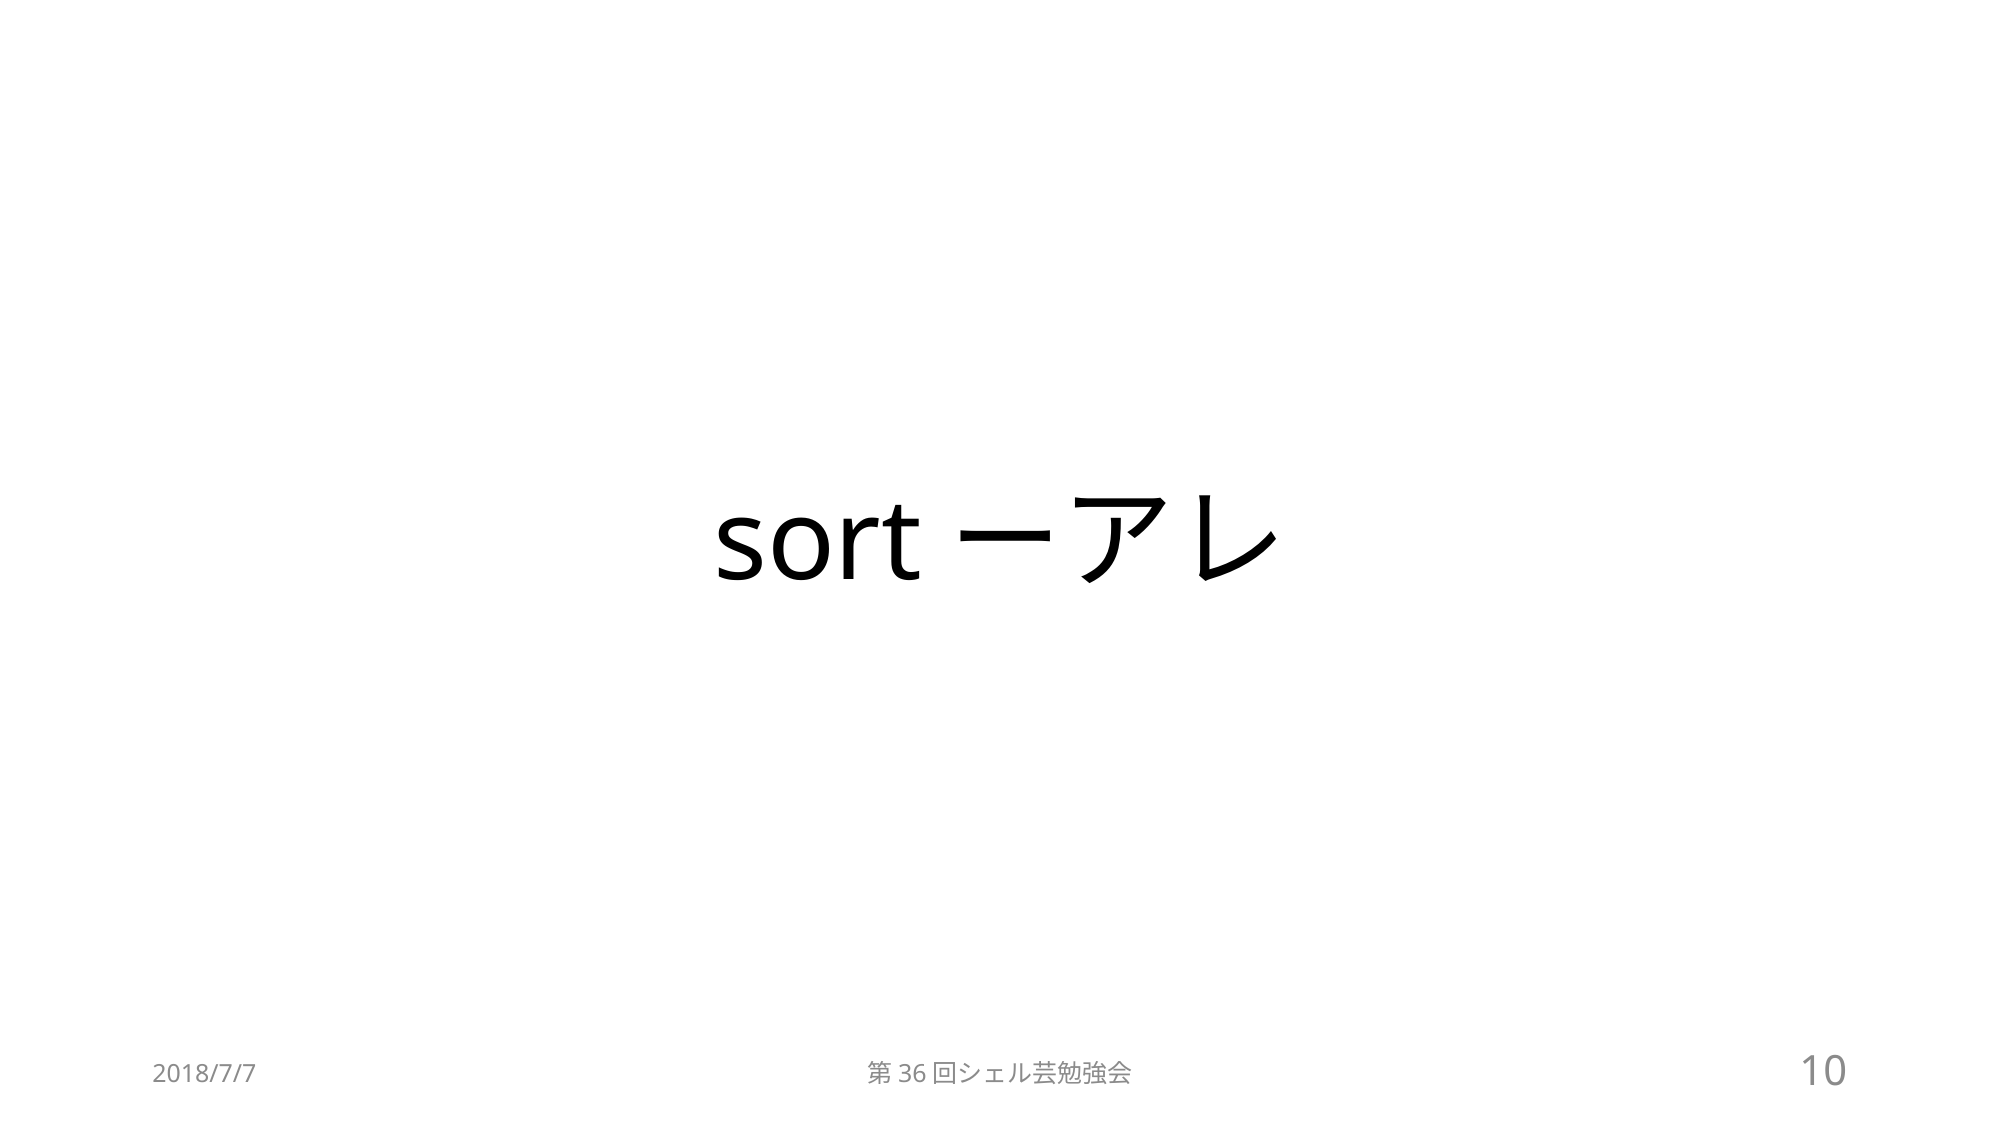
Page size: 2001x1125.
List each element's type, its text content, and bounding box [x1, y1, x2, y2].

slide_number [137, 1042, 588, 1103]
footer 第36回シェル芸勉強会 [662, 1042, 1338, 1103]
slide_number 10 [1412, 1042, 1863, 1103]
list sortーアレ [137, 475, 1863, 1014]
